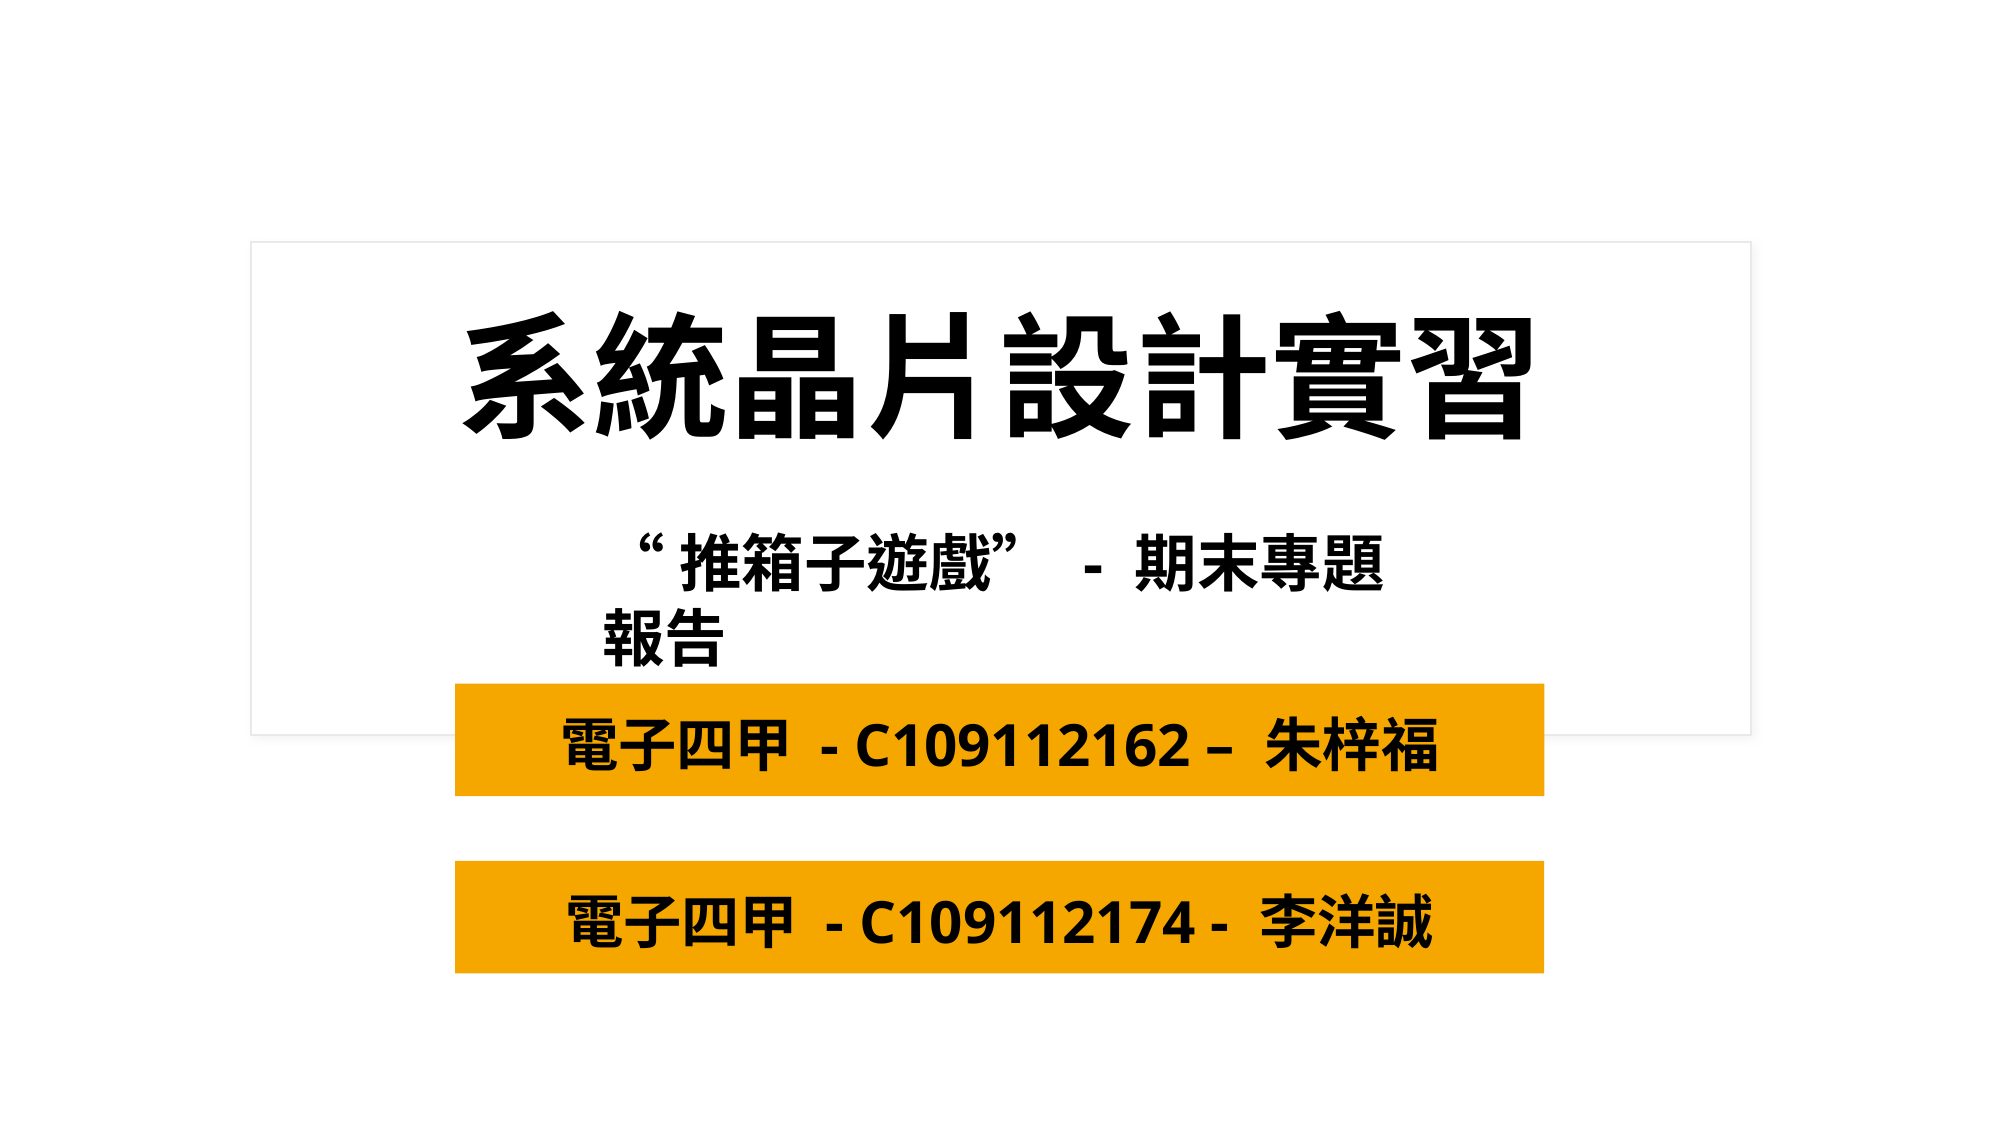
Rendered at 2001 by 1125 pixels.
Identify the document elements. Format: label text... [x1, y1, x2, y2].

title 系統晶片設計實習 [295, 205, 1704, 563]
subtitle 電子四甲 - C109112162 – 朱梓福 [455, 683, 1545, 797]
text_box “推箱子遊戲” - 期末專題報告 [587, 517, 1413, 682]
text_box 電子四甲 - C109112174 - 李洋誠 [455, 860, 1545, 974]
